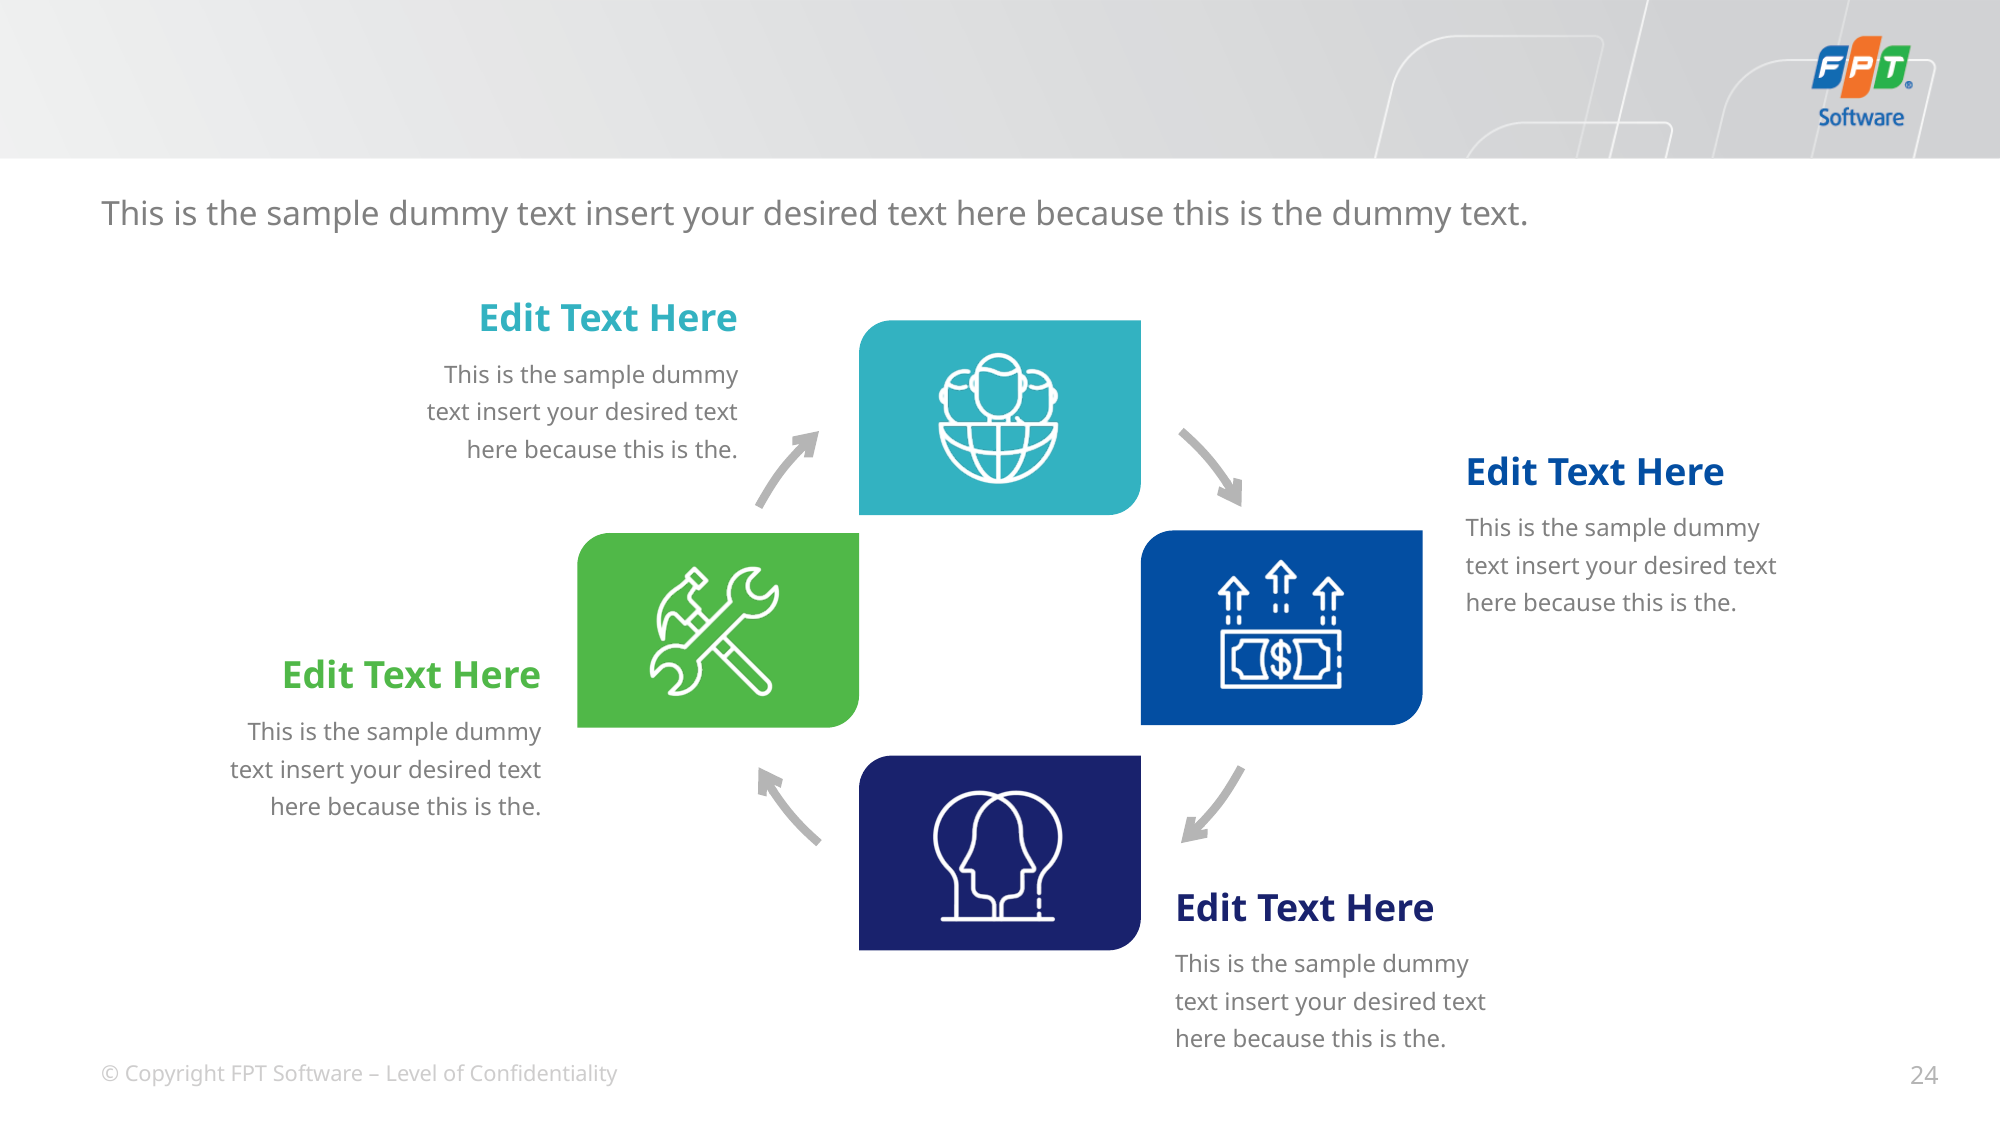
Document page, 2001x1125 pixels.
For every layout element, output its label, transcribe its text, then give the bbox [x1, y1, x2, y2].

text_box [358, 285, 754, 469]
picture [642, 560, 785, 703]
picture [0, 0, 2000, 159]
text_box This is the sample dummy text insert your desired text here because this is the dummy text. [86, 185, 1985, 229]
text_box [1160, 875, 1555, 1058]
picture [1209, 553, 1352, 696]
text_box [1450, 439, 1846, 622]
slide_number 24 [1855, 1052, 1954, 1094]
text_box [858, 319, 1142, 517]
text_box [758, 431, 819, 508]
picture [927, 784, 1070, 927]
text_box [1139, 529, 1424, 727]
text_box [758, 767, 820, 844]
text_box [576, 531, 861, 729]
text_box [858, 754, 1142, 952]
text_box [1180, 430, 1242, 507]
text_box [162, 643, 557, 826]
picture [928, 347, 1072, 490]
text_box [1180, 766, 1242, 844]
